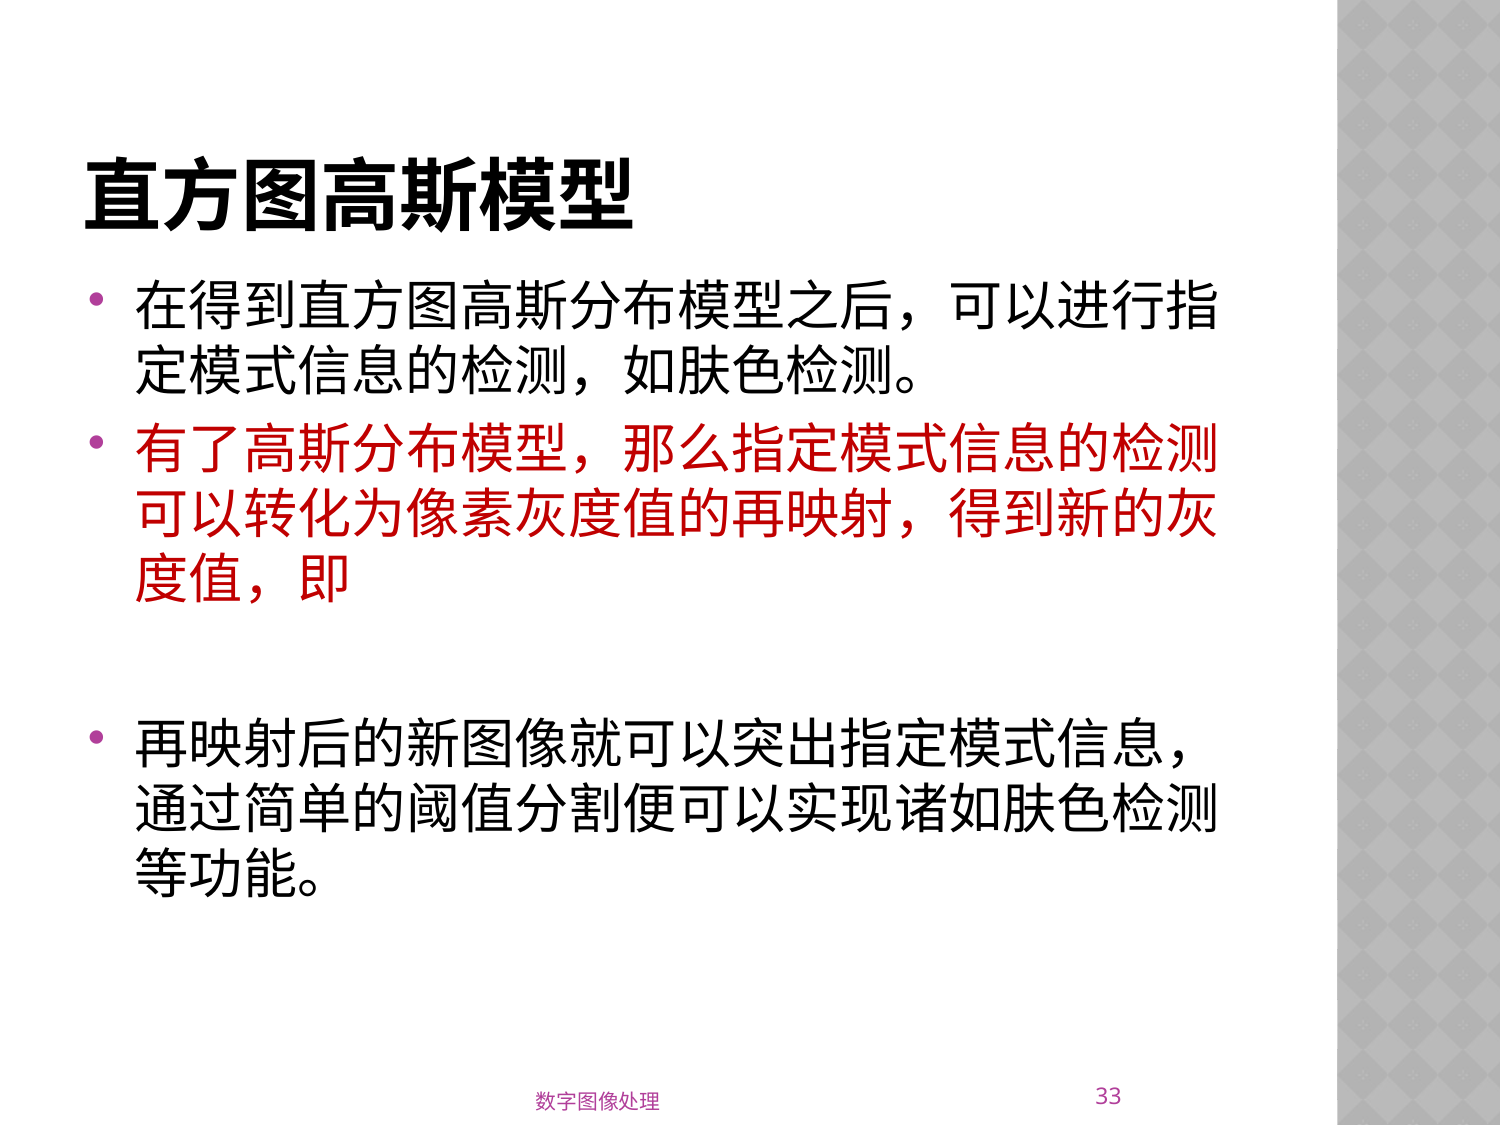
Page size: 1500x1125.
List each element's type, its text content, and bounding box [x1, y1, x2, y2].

title 直方图高斯模型 [75, 52, 1263, 240]
slide_number 33 [1025, 1075, 1122, 1113]
footer 数字图像处理 [75, 1075, 675, 1114]
